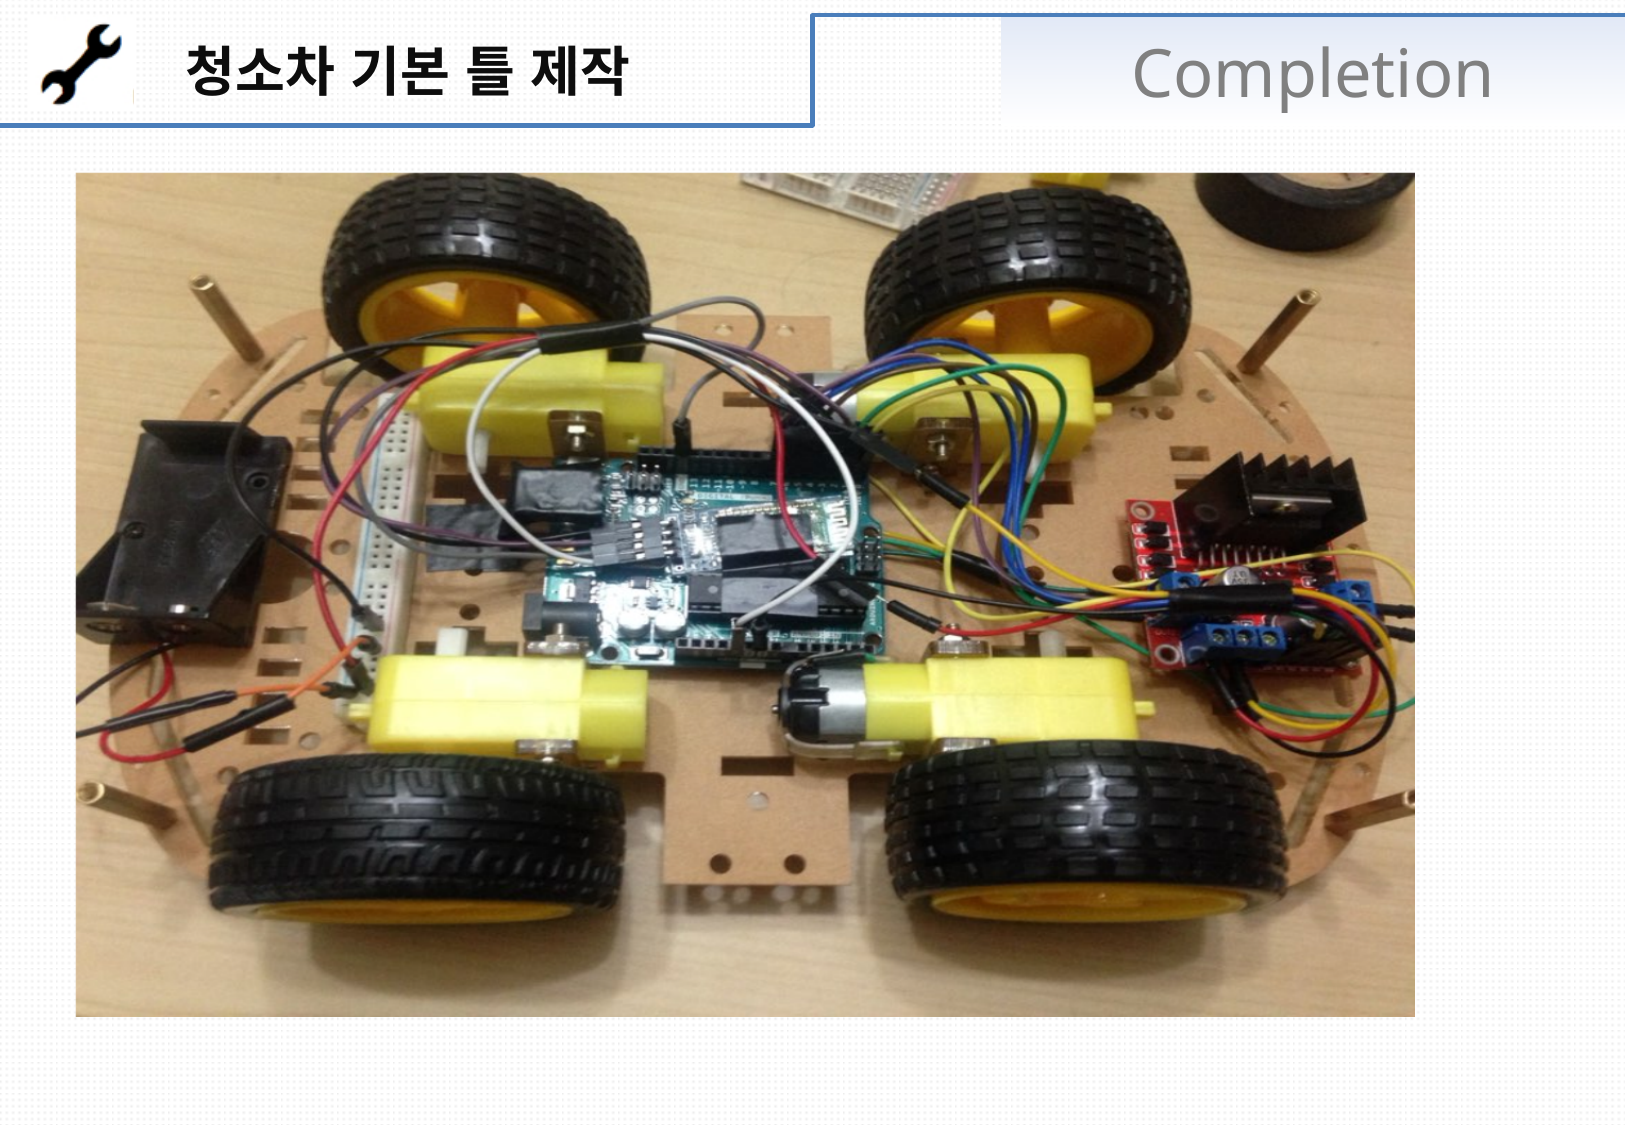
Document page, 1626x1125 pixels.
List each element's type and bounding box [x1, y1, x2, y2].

picture [77, 0, 1414, 1125]
picture [27, 15, 135, 110]
text_box [1171, 15, 1625, 126]
text_box [0, 15, 318, 126]
